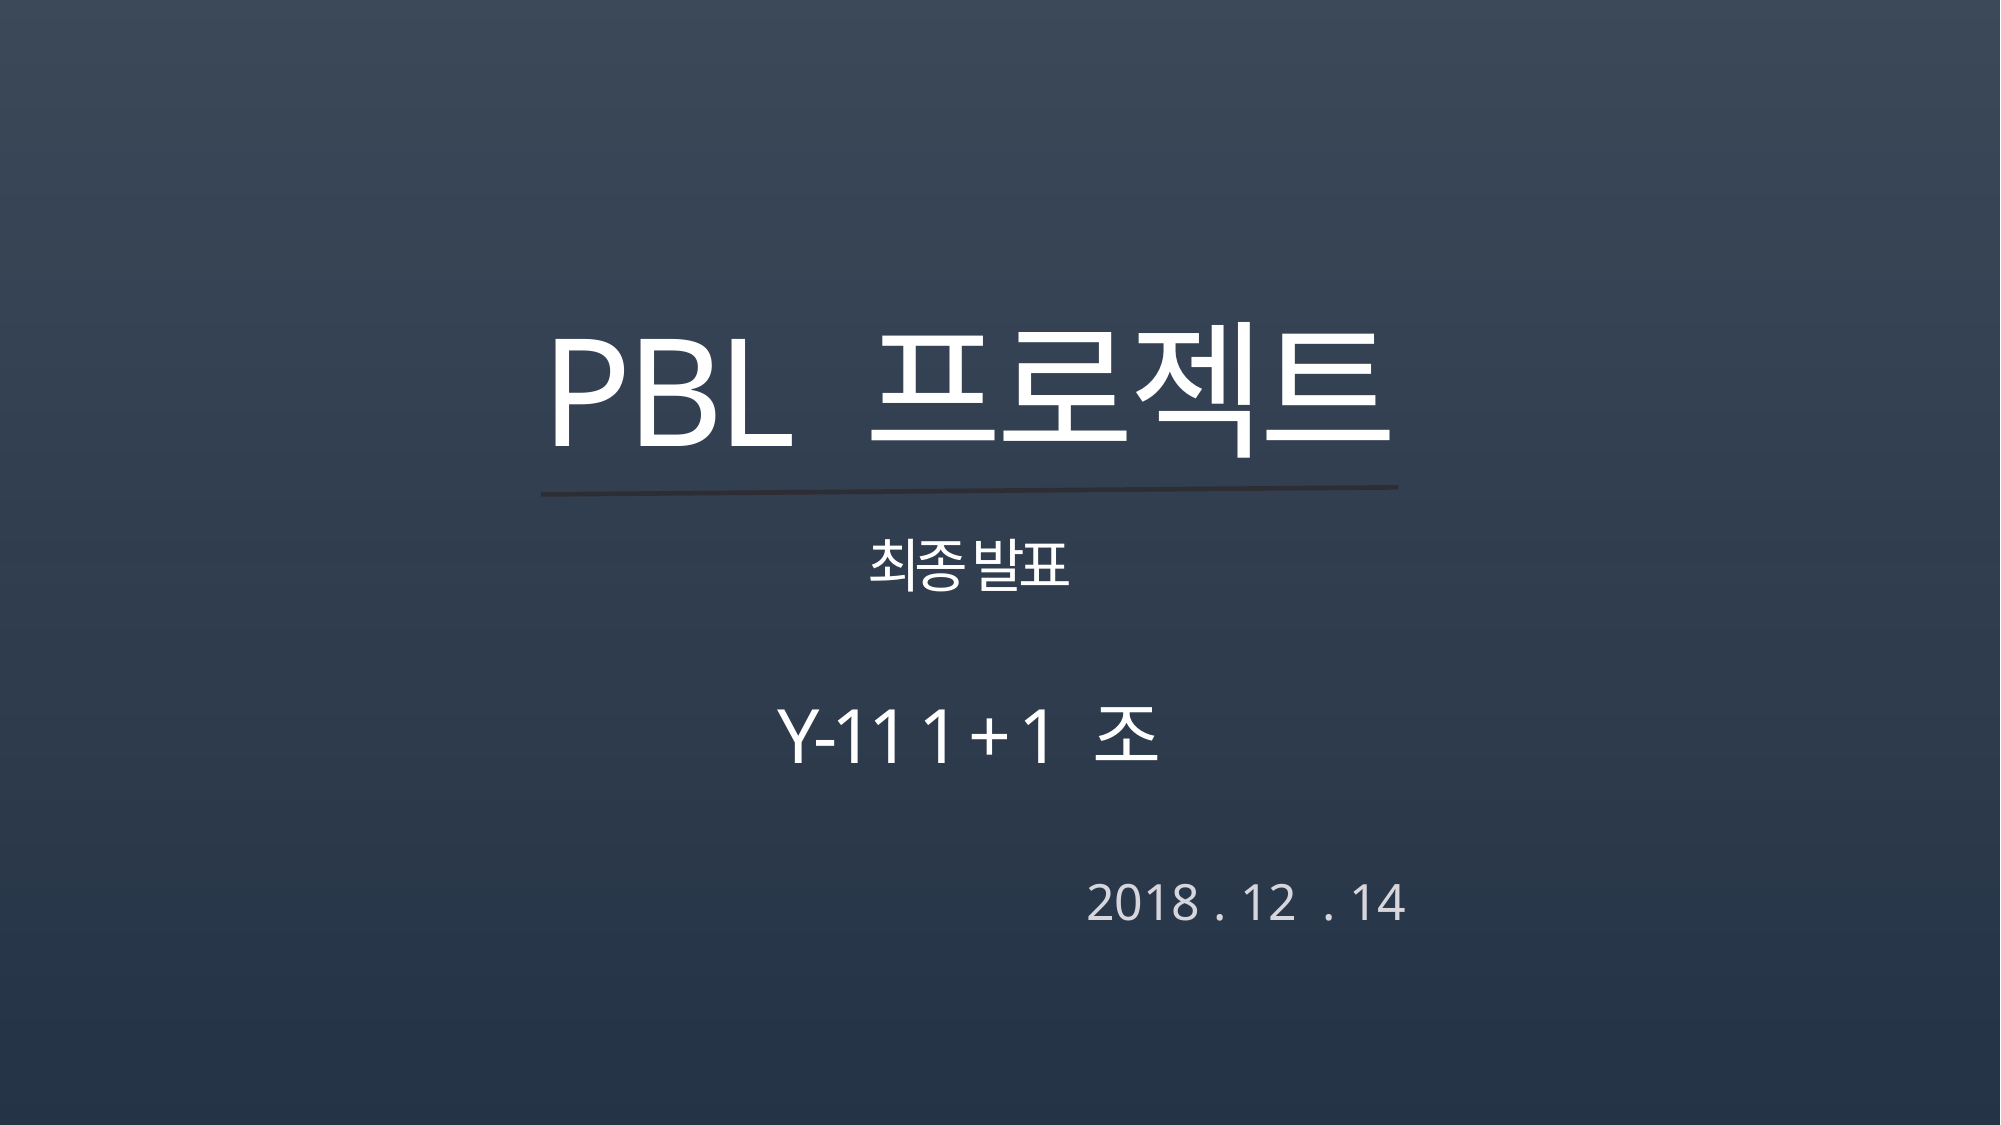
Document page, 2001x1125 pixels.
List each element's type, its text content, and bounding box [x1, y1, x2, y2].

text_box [541, 487, 1399, 495]
text_box Y-11 1 + 1 조 [710, 681, 1230, 787]
text_box [0, 0, 2000, 1125]
text_box PBL 프로젝트 [481, 289, 1459, 484]
text_box 2018 . 12 . 14 [1071, 863, 1422, 939]
text_box 최종 발표 [710, 521, 1230, 607]
